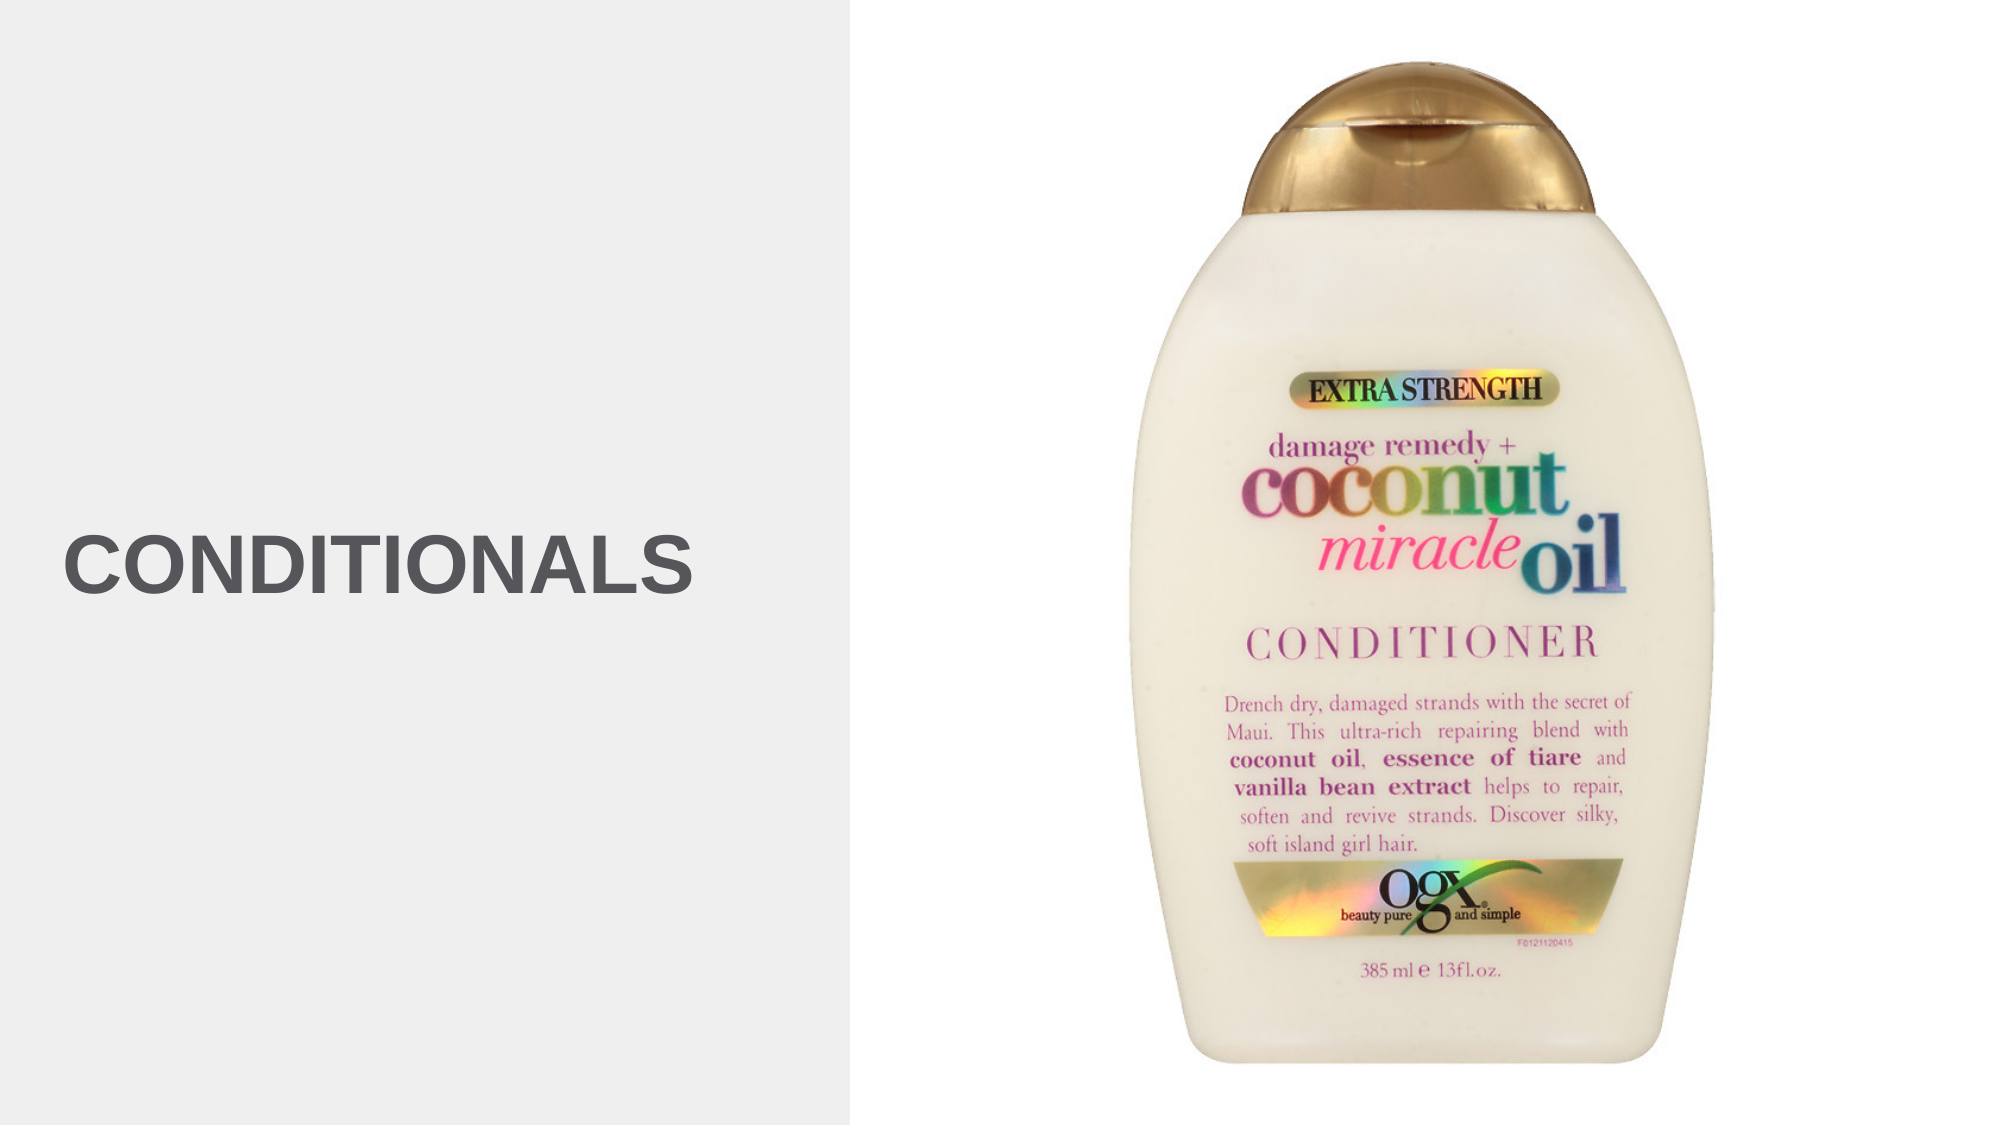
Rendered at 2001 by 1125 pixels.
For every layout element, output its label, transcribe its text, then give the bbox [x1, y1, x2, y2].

title Conditionals [62, 338, 813, 788]
picture [887, 28, 1957, 1098]
